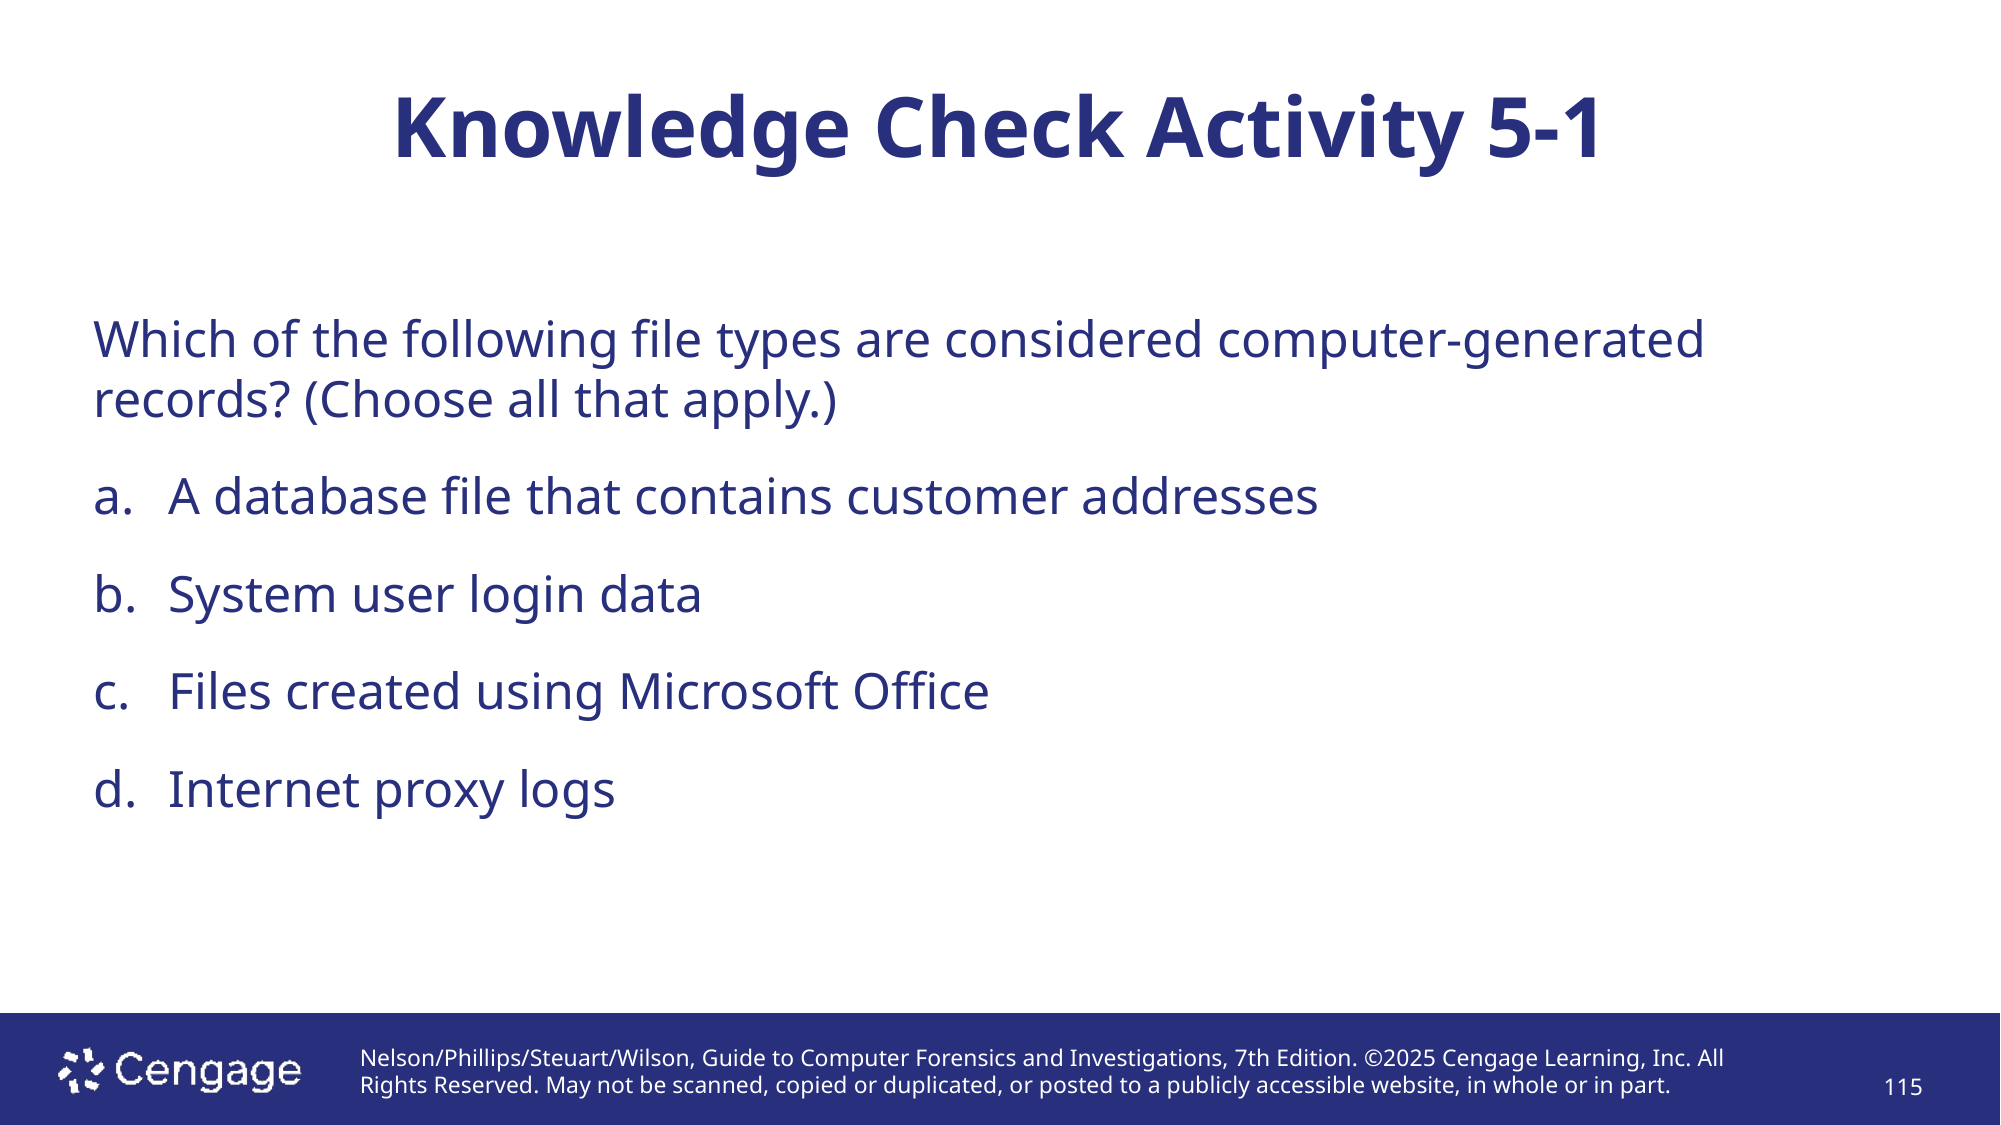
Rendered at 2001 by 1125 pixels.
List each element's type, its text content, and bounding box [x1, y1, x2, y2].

title Knowledge Check Activity 5-1 [78, 77, 1923, 278]
list Which of the following file types are considered computer-generated records? (Choose all that apply.) A database file that contains customer addresses System user login data Files created using Microsoft Office Internet proxy logs [78, 299, 1923, 1014]
picture [30, 1020, 329, 1122]
